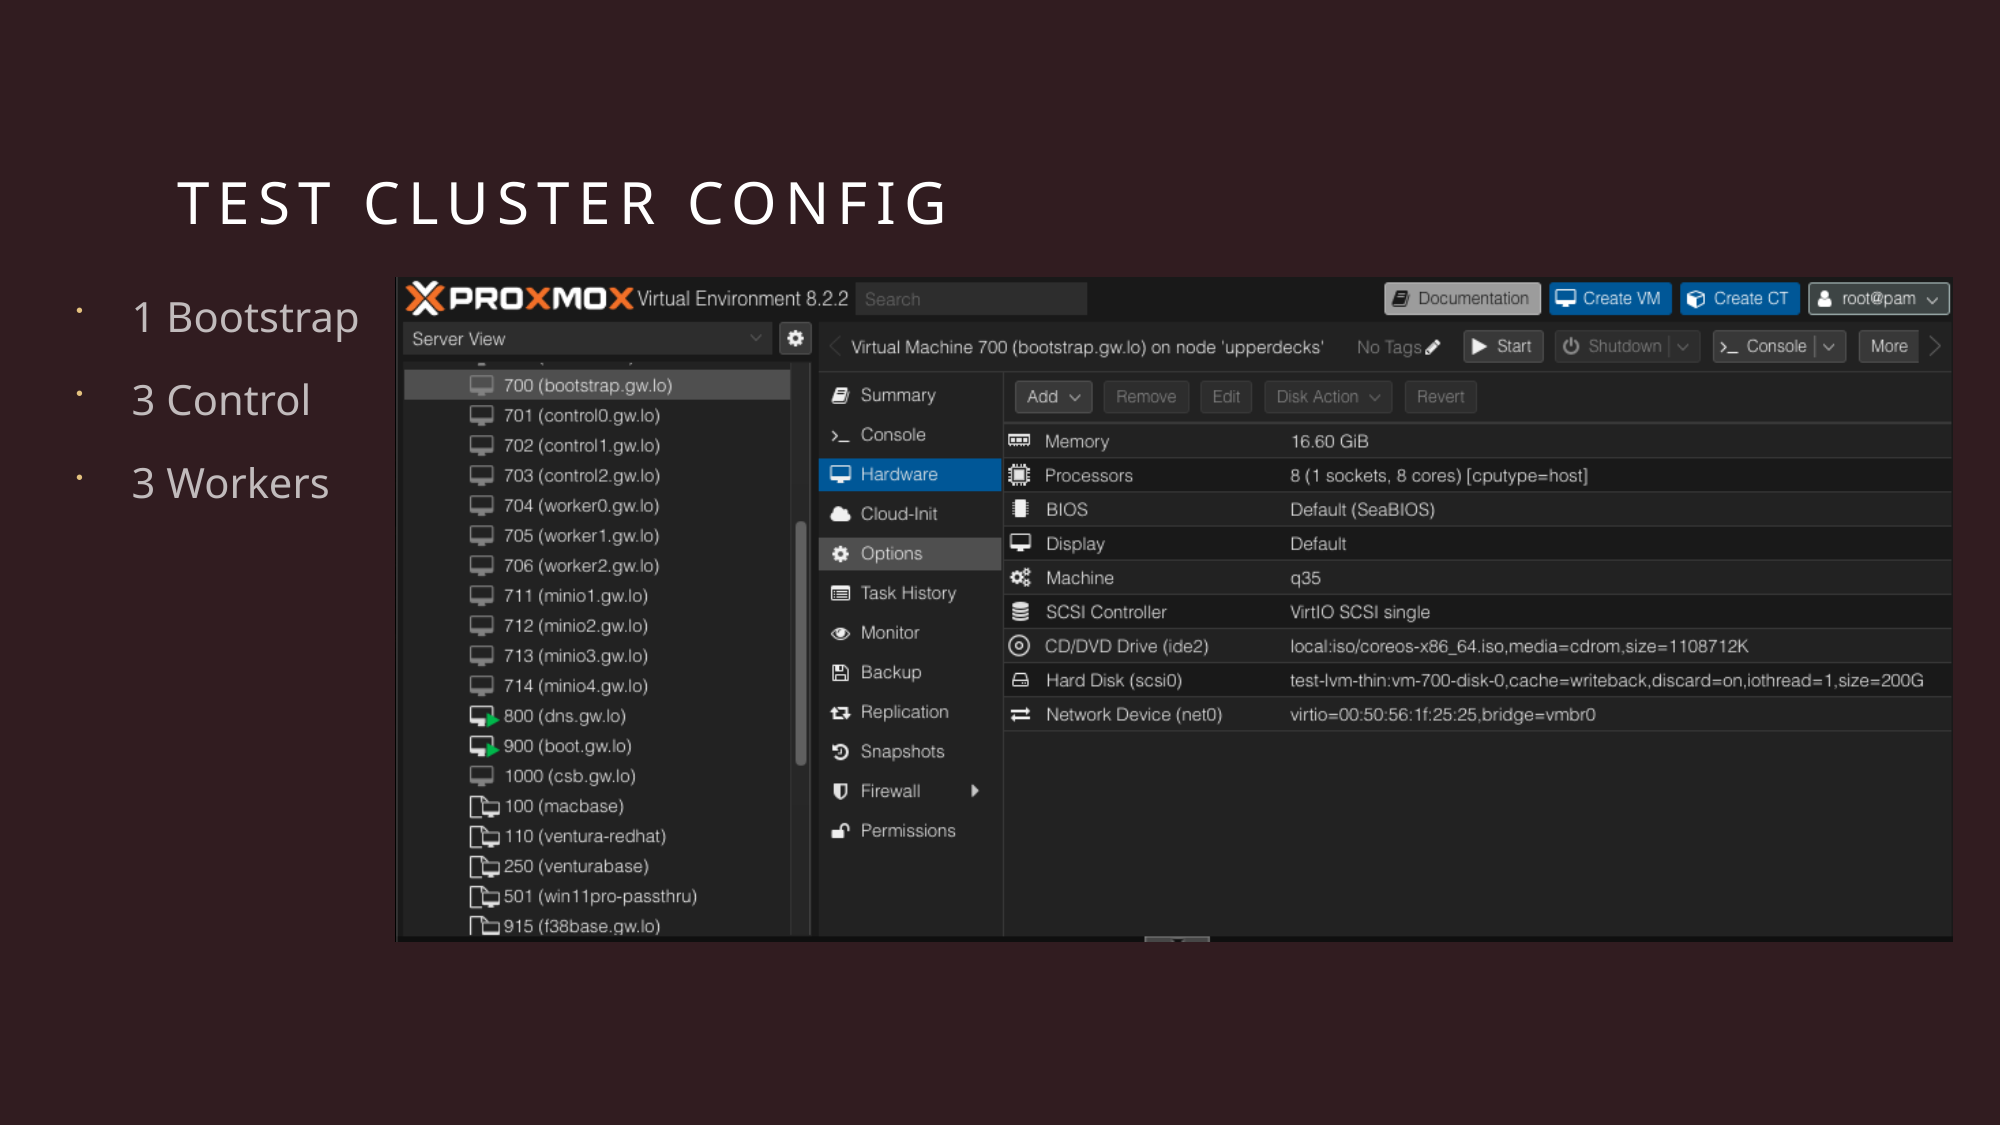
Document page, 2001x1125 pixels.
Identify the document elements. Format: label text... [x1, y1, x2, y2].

list 1 Bootstrap 3 Control 3 Workers [72, 278, 395, 827]
title TesT Cluster Config [177, 165, 1822, 274]
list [395, 277, 1953, 942]
